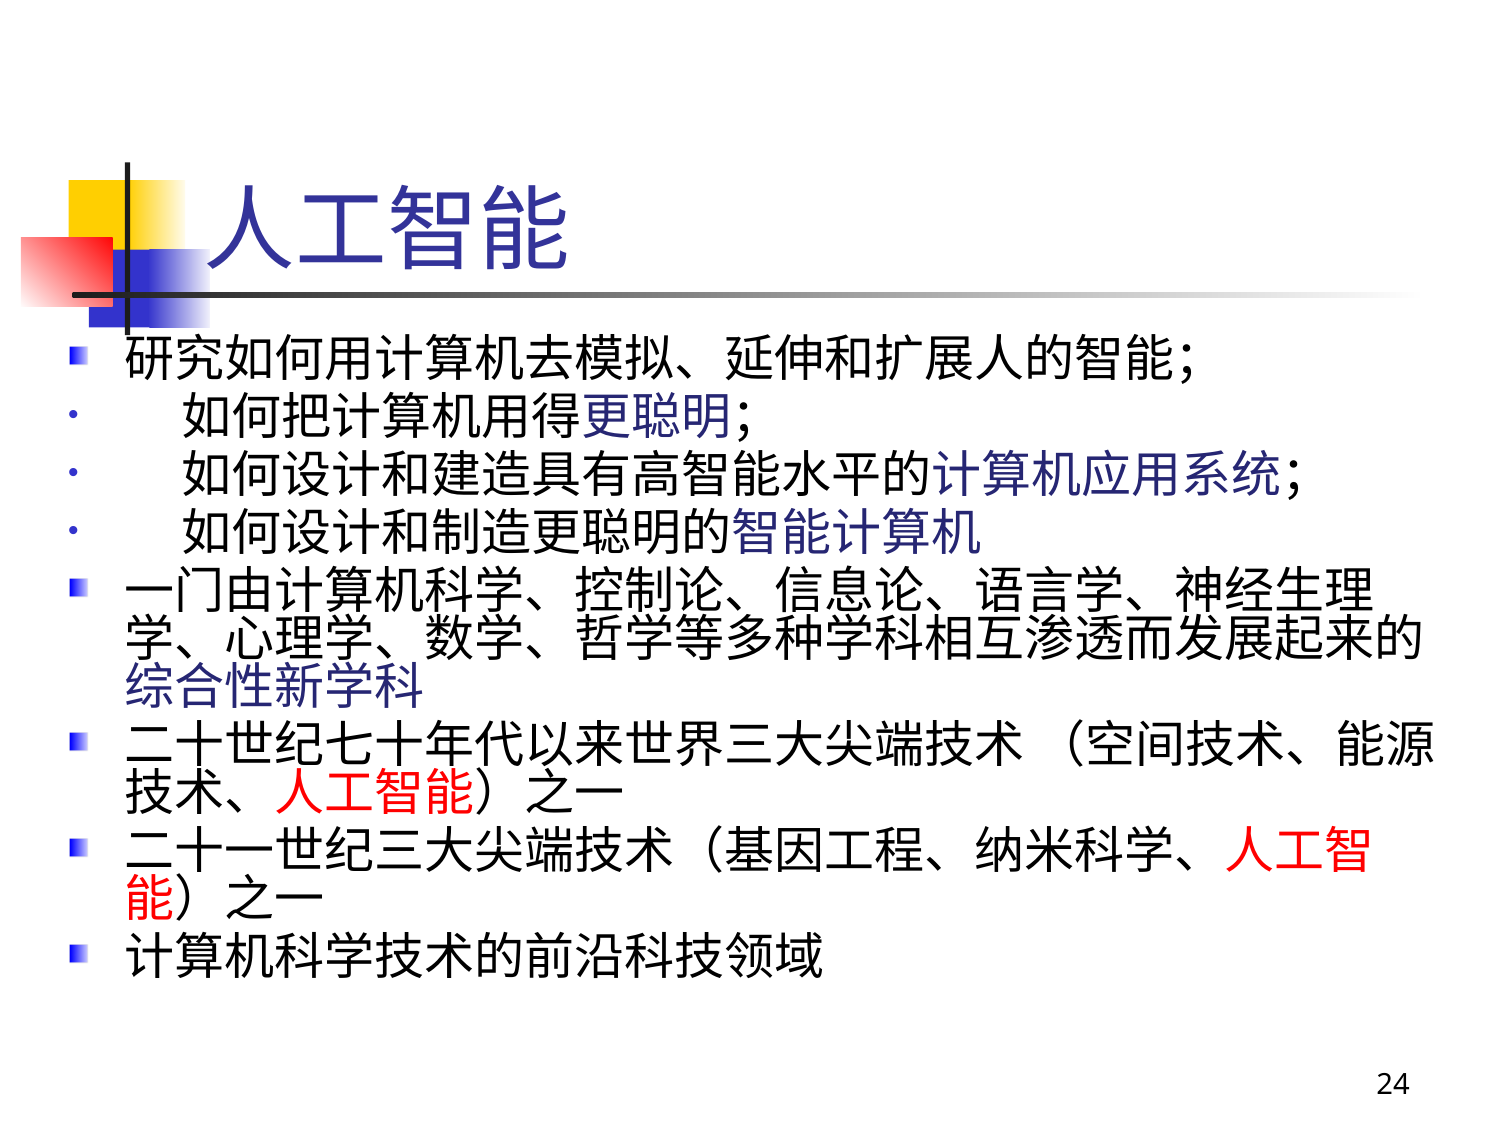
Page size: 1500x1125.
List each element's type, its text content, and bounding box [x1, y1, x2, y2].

picture [68, 837, 90, 859]
title 人工智能 [188, 101, 1468, 289]
slide_number 24 [1112, 1037, 1426, 1113]
list 研究如何用计算机去模拟、延伸和扩展人的智能； 如何把计算机用得更聪明； 如何设计和建造具有高智能水平的计算机应用系统； 如何设计和制造更聪明的智能计算机 一门由计算机科学、控制论、信息论、语言学、神经生理学、心理学、数学、哲学等多种学科相互渗透而发展起来的综合性新学科 二十世纪七十年代以来世界三大尖端技术 （空间技术、能源技术、人工智能）之一 二十一世纪三大尖端技术（基因工程、纳米科学、人工智能）之一 计算机科学技术的前沿科技领域 [53, 331, 1469, 1059]
picture [68, 345, 90, 367]
picture [68, 943, 90, 965]
picture [68, 577, 90, 599]
picture [68, 731, 90, 753]
